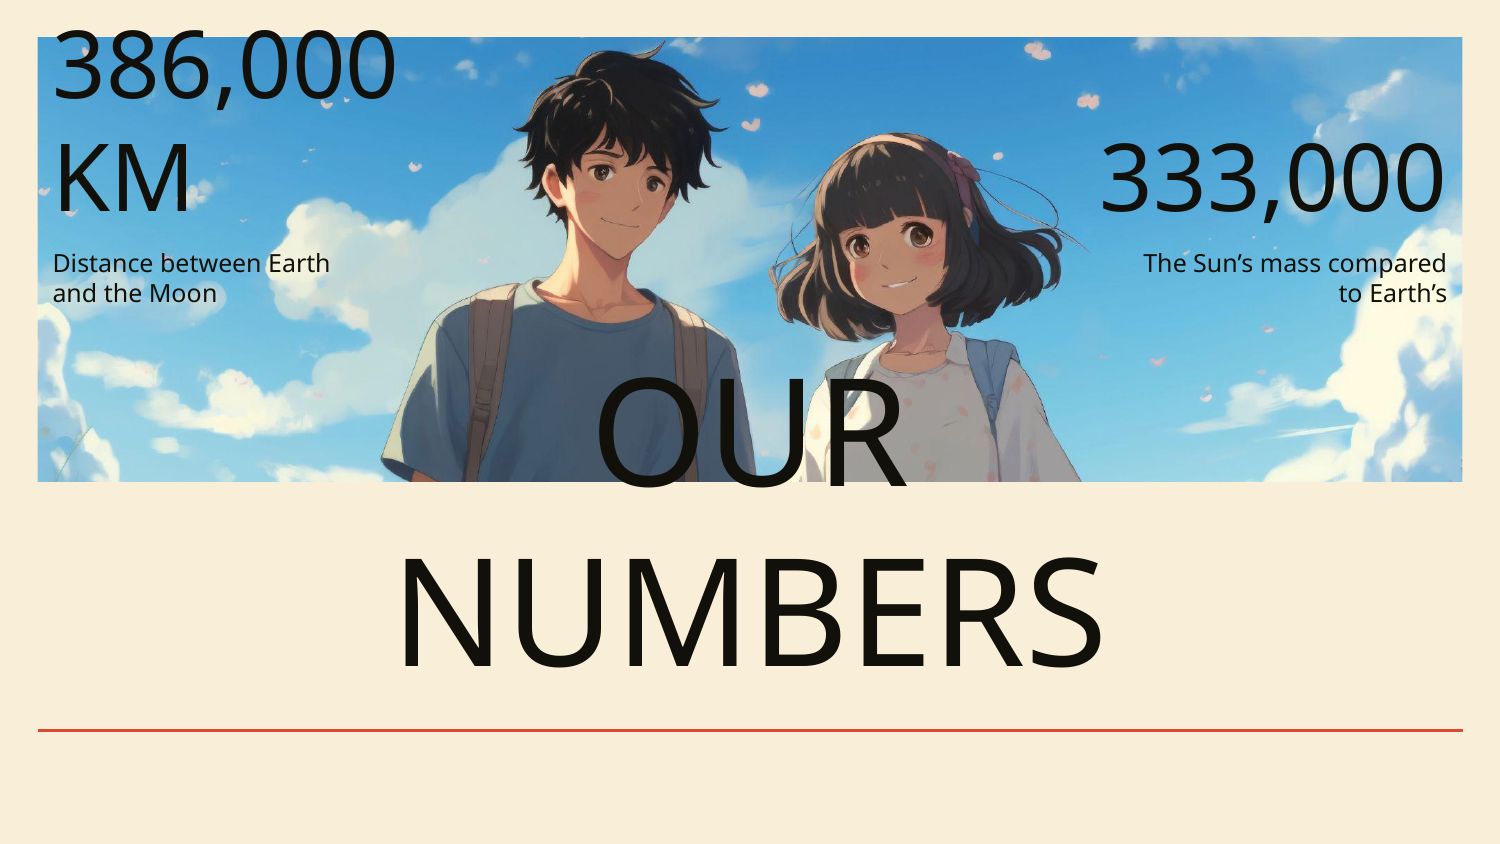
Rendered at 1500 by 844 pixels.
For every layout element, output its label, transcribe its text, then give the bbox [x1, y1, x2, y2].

picture [37, 37, 1463, 482]
title OUR NUMBERS [341, 499, 1159, 712]
